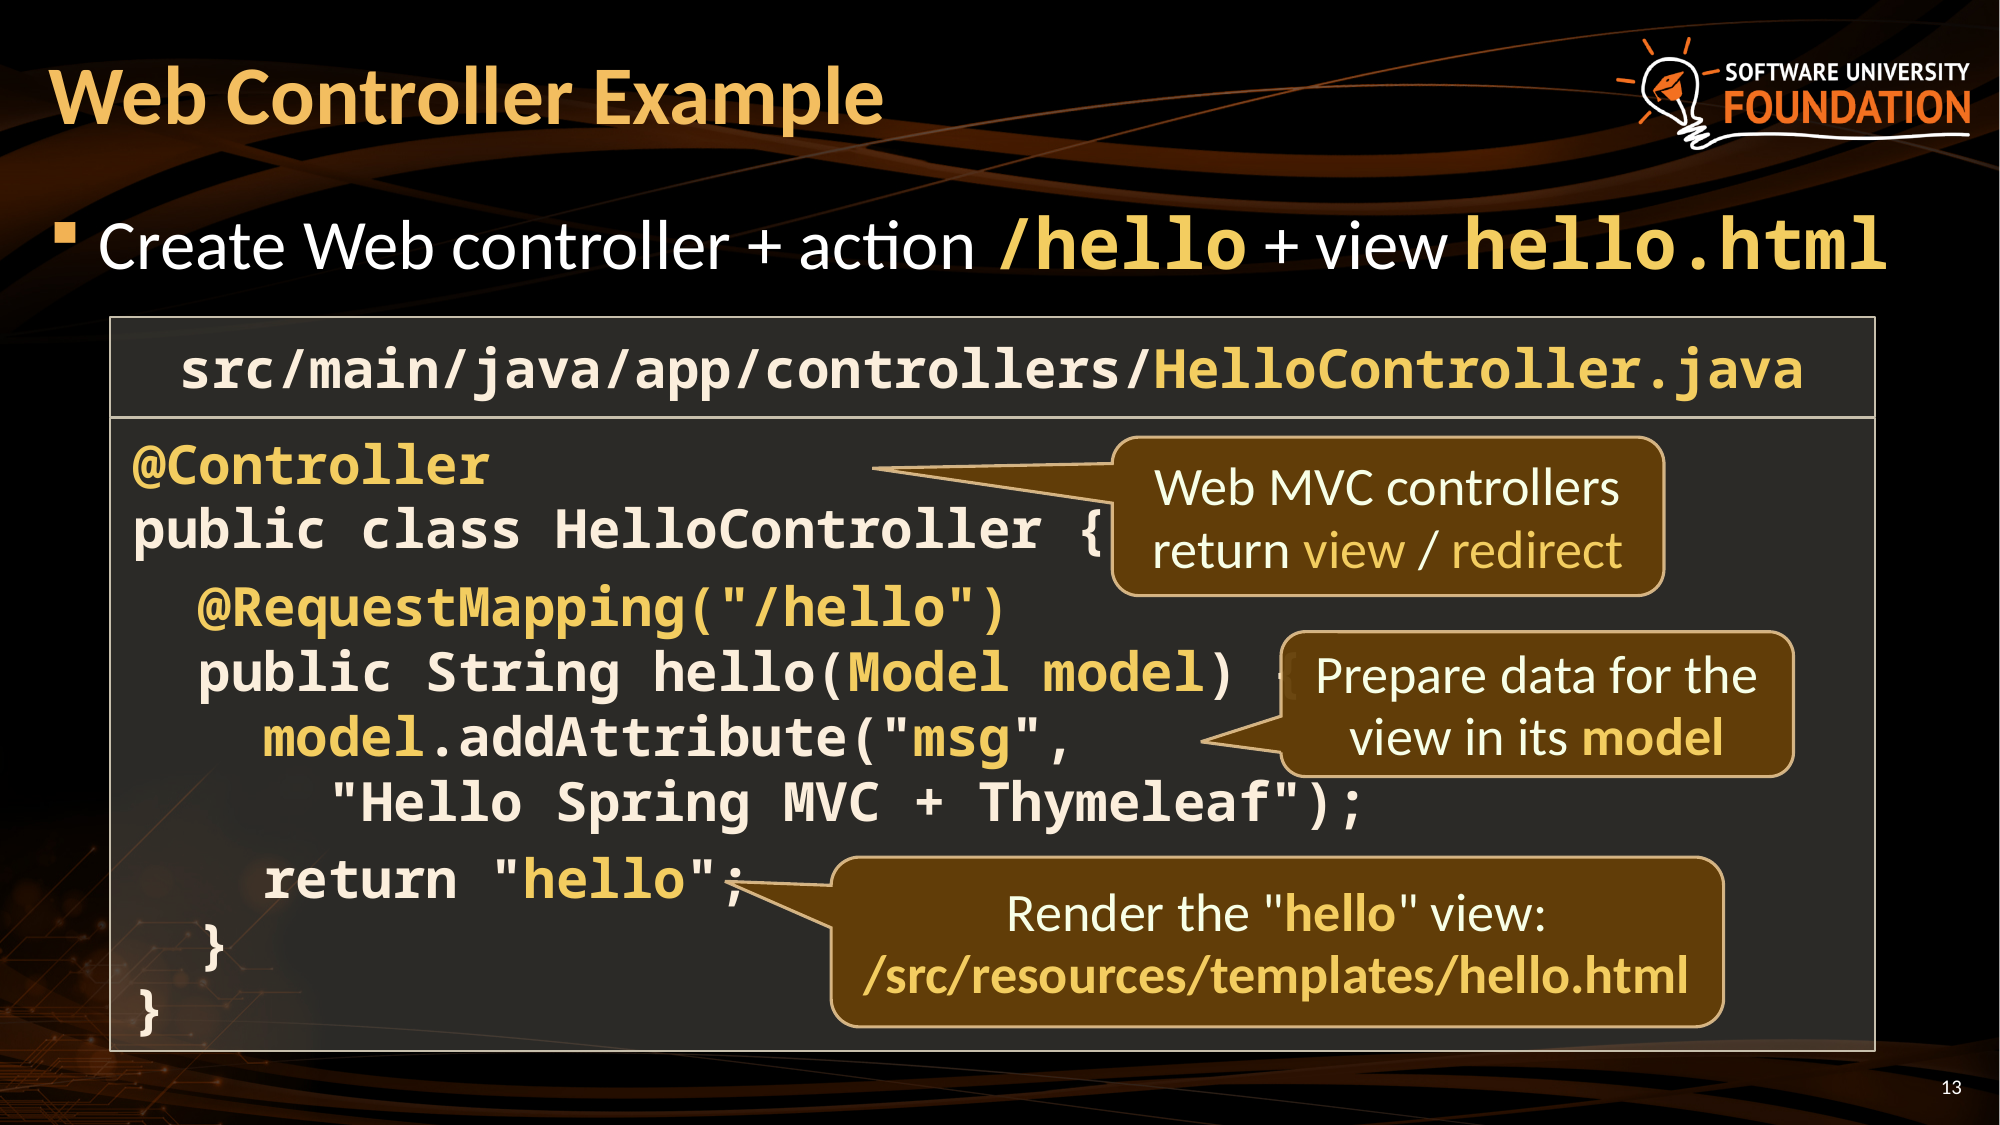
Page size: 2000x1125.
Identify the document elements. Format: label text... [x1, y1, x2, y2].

text_box src/main/java/app/controllers/HelloController.java [109, 317, 1875, 418]
text_box @Controller public class HelloController { @RequestMapping("/hello") public String hello(Model model) { model.addAttribute("msg", "Hello Spring MVC + Thymeleaf"); return "hello"; } } [109, 418, 1875, 1052]
text_box Prepare data for the view in its model [1200, 630, 1795, 778]
list Create Web controller + action /hello + view hello.html [31, 188, 1968, 1103]
text_box Web MVC controllers return view / redirect [872, 436, 1666, 597]
picture [0, 0, 2000, 1125]
title Web Controller Example [30, 6, 1602, 189]
text_box Render the "hello" view: /src/resources/templates/hello.html [724, 856, 1725, 1028]
